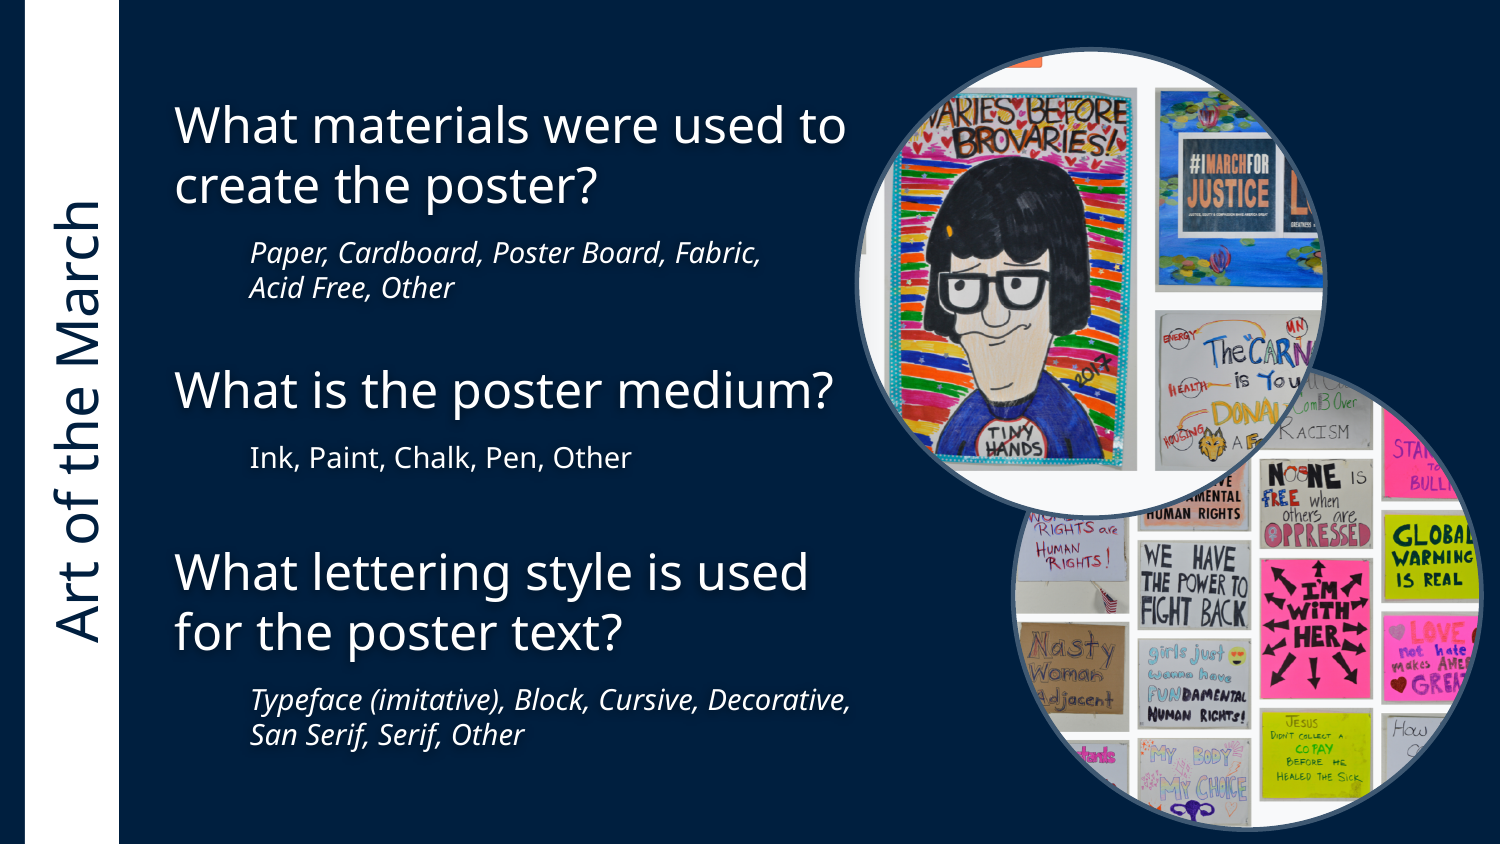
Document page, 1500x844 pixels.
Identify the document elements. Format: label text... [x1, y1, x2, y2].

text_box What materials were used to create the poster? Paper, Cardboard, Poster Board, Fabric, Acid Free, Other [174, 78, 852, 320]
text_box What is the poster medium? Ink, Paint, Chalk, Pen, Other [174, 343, 852, 489]
title Art of the March [24, 0, 119, 844]
picture [857, 49, 1481, 829]
text_box What lettering style is used for the poster text? Typeface (imitative), Block, Cursive, Decorative, San Serif, Serif, Other [174, 525, 878, 767]
